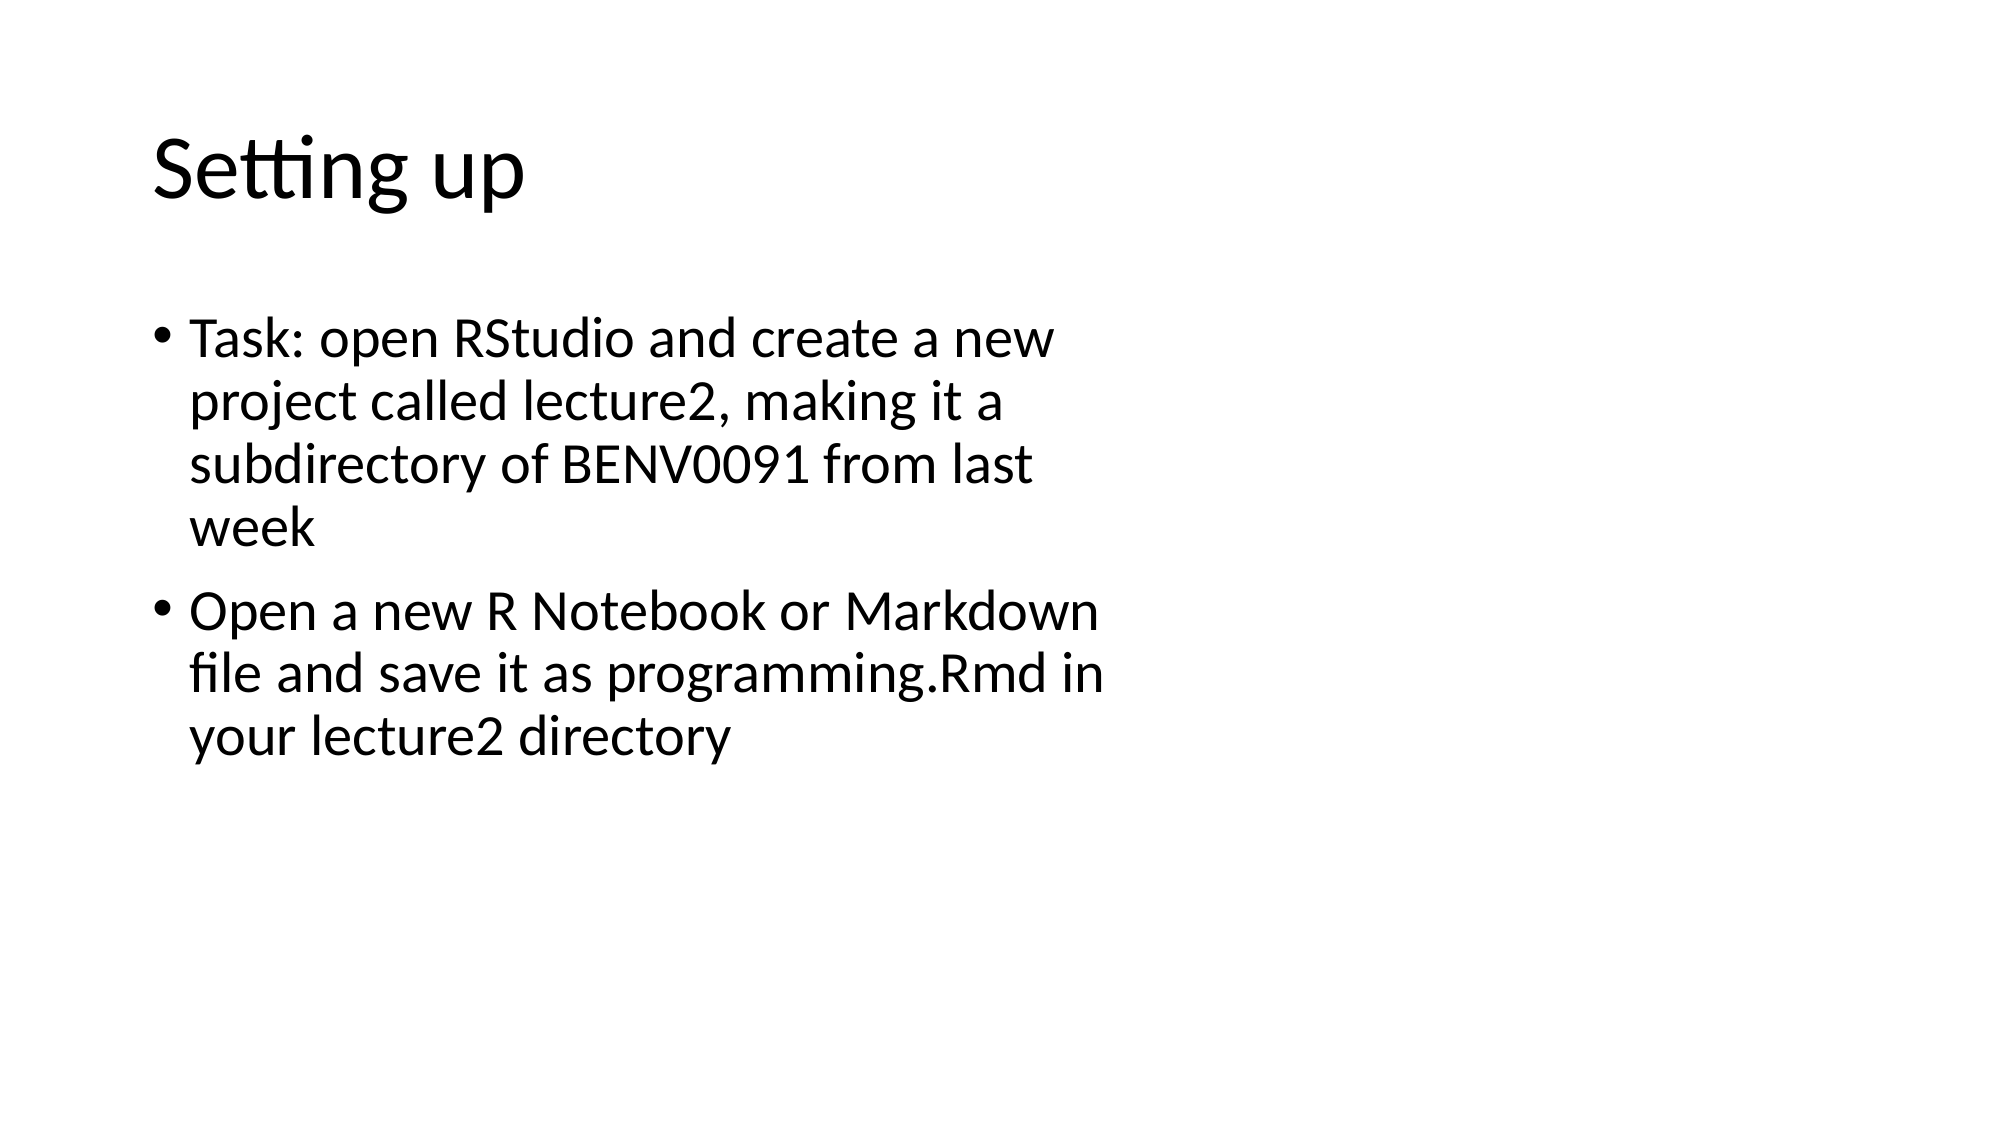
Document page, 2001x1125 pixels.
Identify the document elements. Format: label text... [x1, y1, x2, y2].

list Task: open RStudio and create a new project called lecture2, making it a subdirectory of BENV0091 from last week Open a new R Notebook or Markdown file and save it as programming.Rmd in your lecture2 directory [137, 299, 1130, 1014]
title Setting up [137, 59, 1863, 278]
